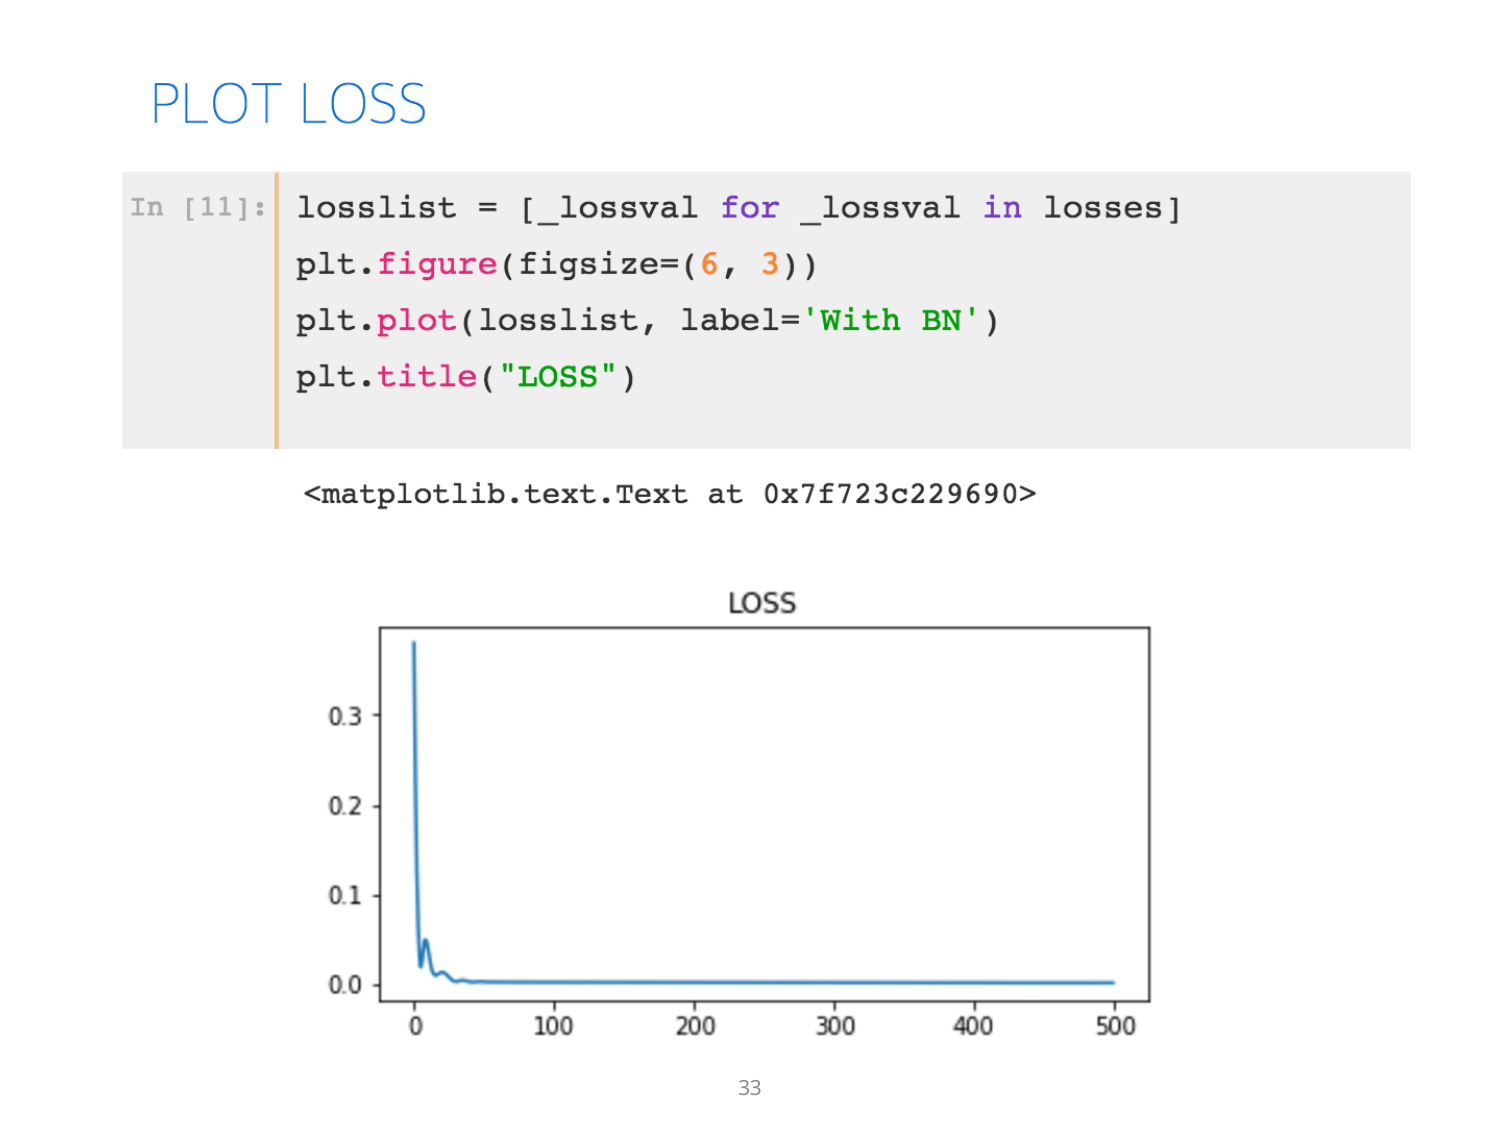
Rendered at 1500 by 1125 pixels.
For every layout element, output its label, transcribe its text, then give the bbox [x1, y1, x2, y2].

picture [89, 54, 1411, 1070]
slide_number 33 [575, 1077, 925, 1119]
